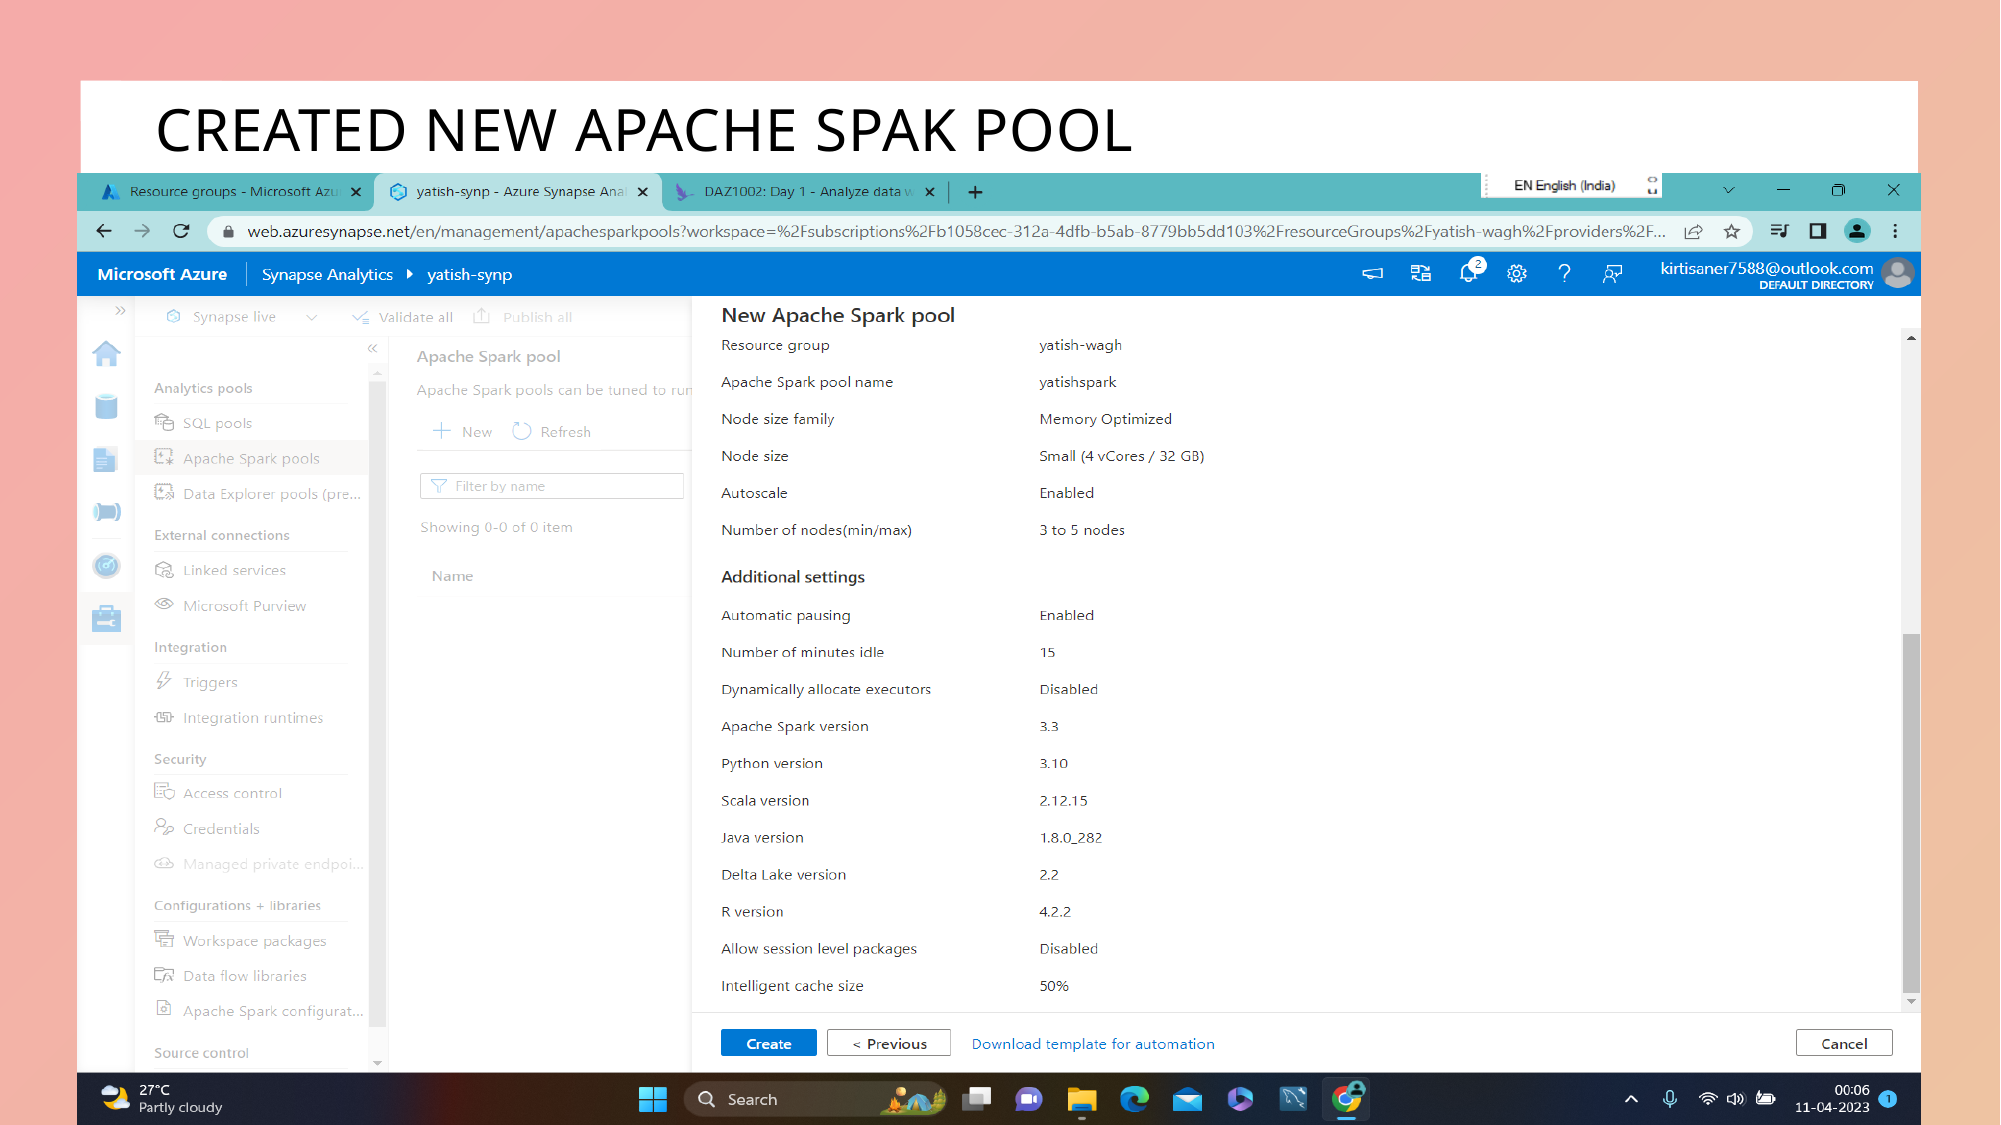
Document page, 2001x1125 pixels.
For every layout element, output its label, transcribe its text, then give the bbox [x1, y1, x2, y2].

title CREATED NEW APACHE SPAK POOL [137, 89, 1863, 173]
picture [77, 173, 1921, 1125]
